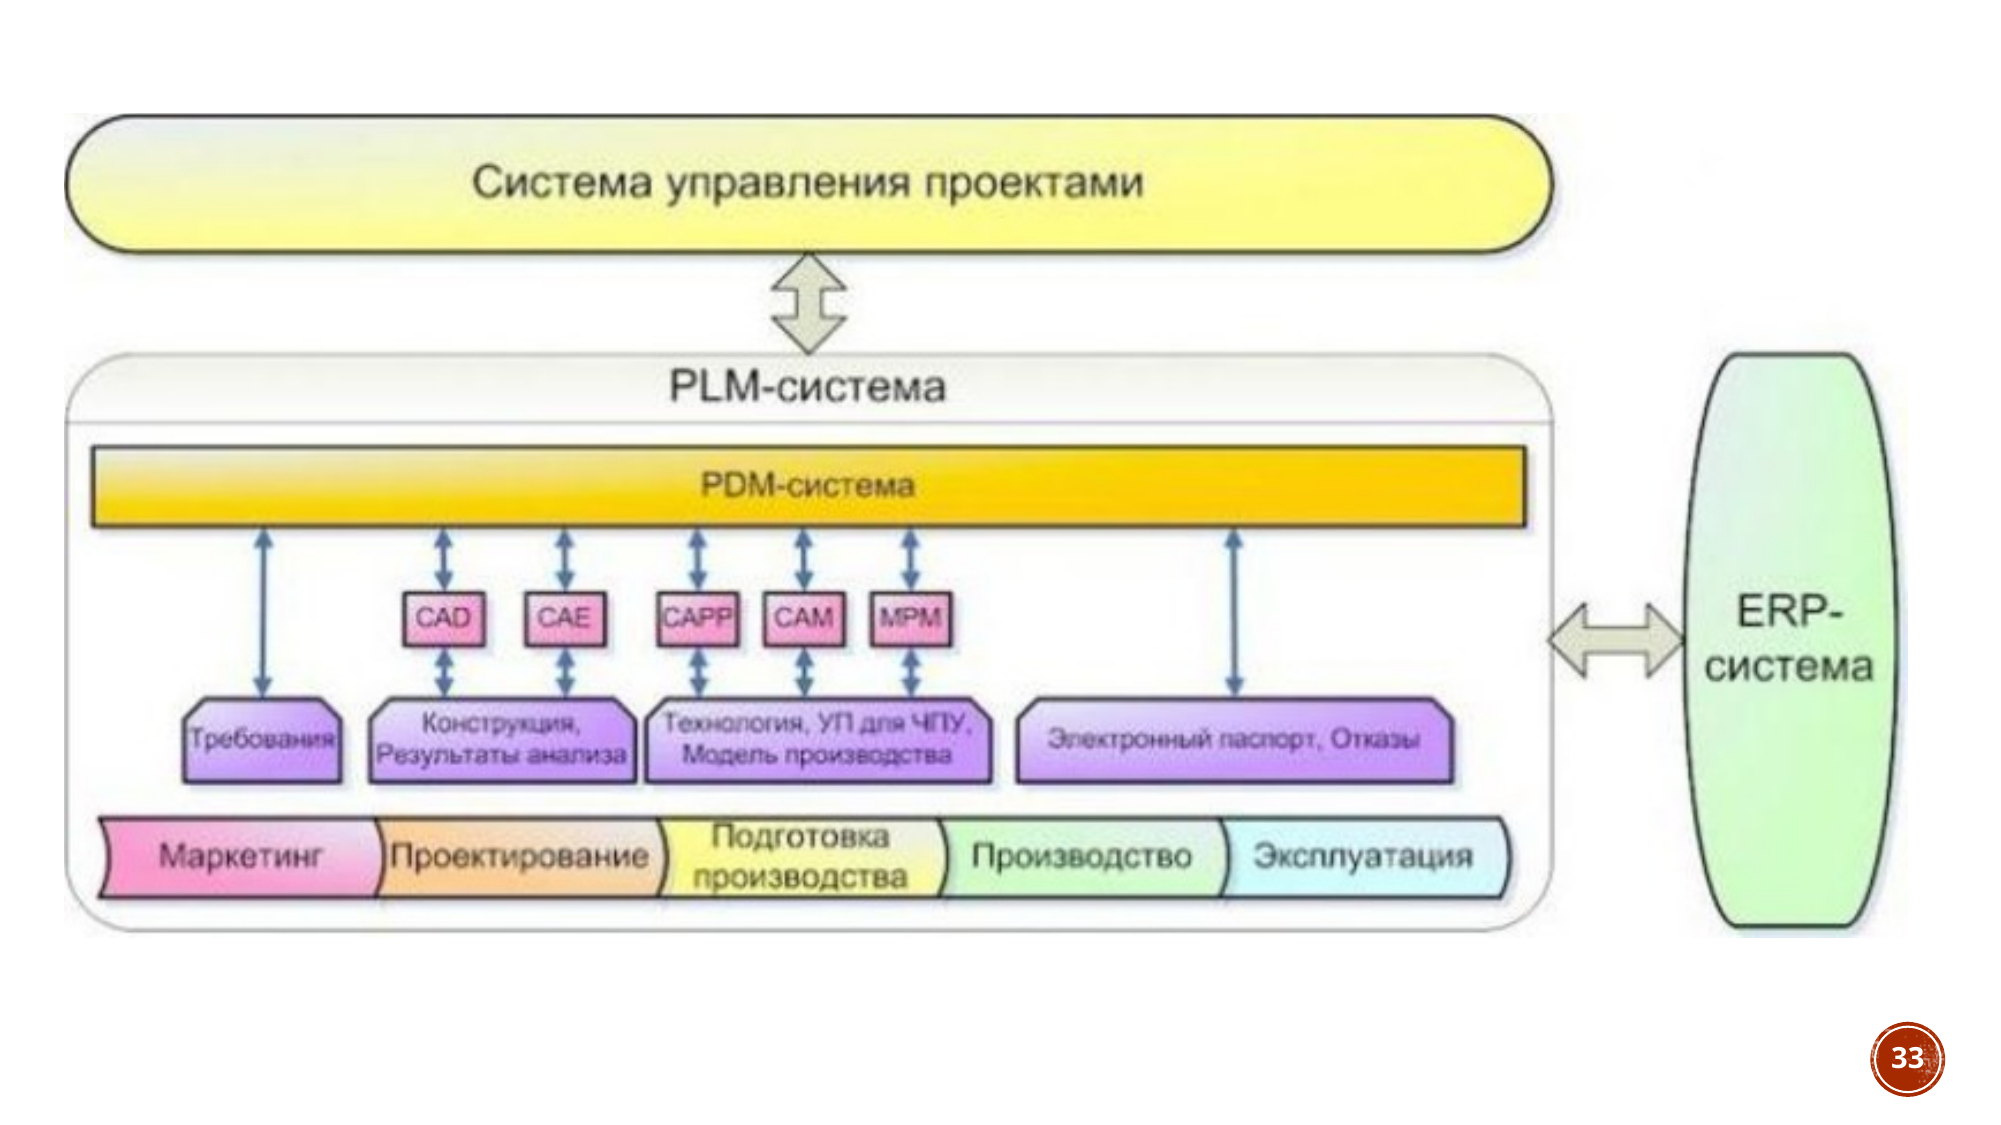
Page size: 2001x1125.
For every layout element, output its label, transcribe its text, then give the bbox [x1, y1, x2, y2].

slide_number 33 [1855, 1028, 1961, 1089]
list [66, 114, 1906, 936]
